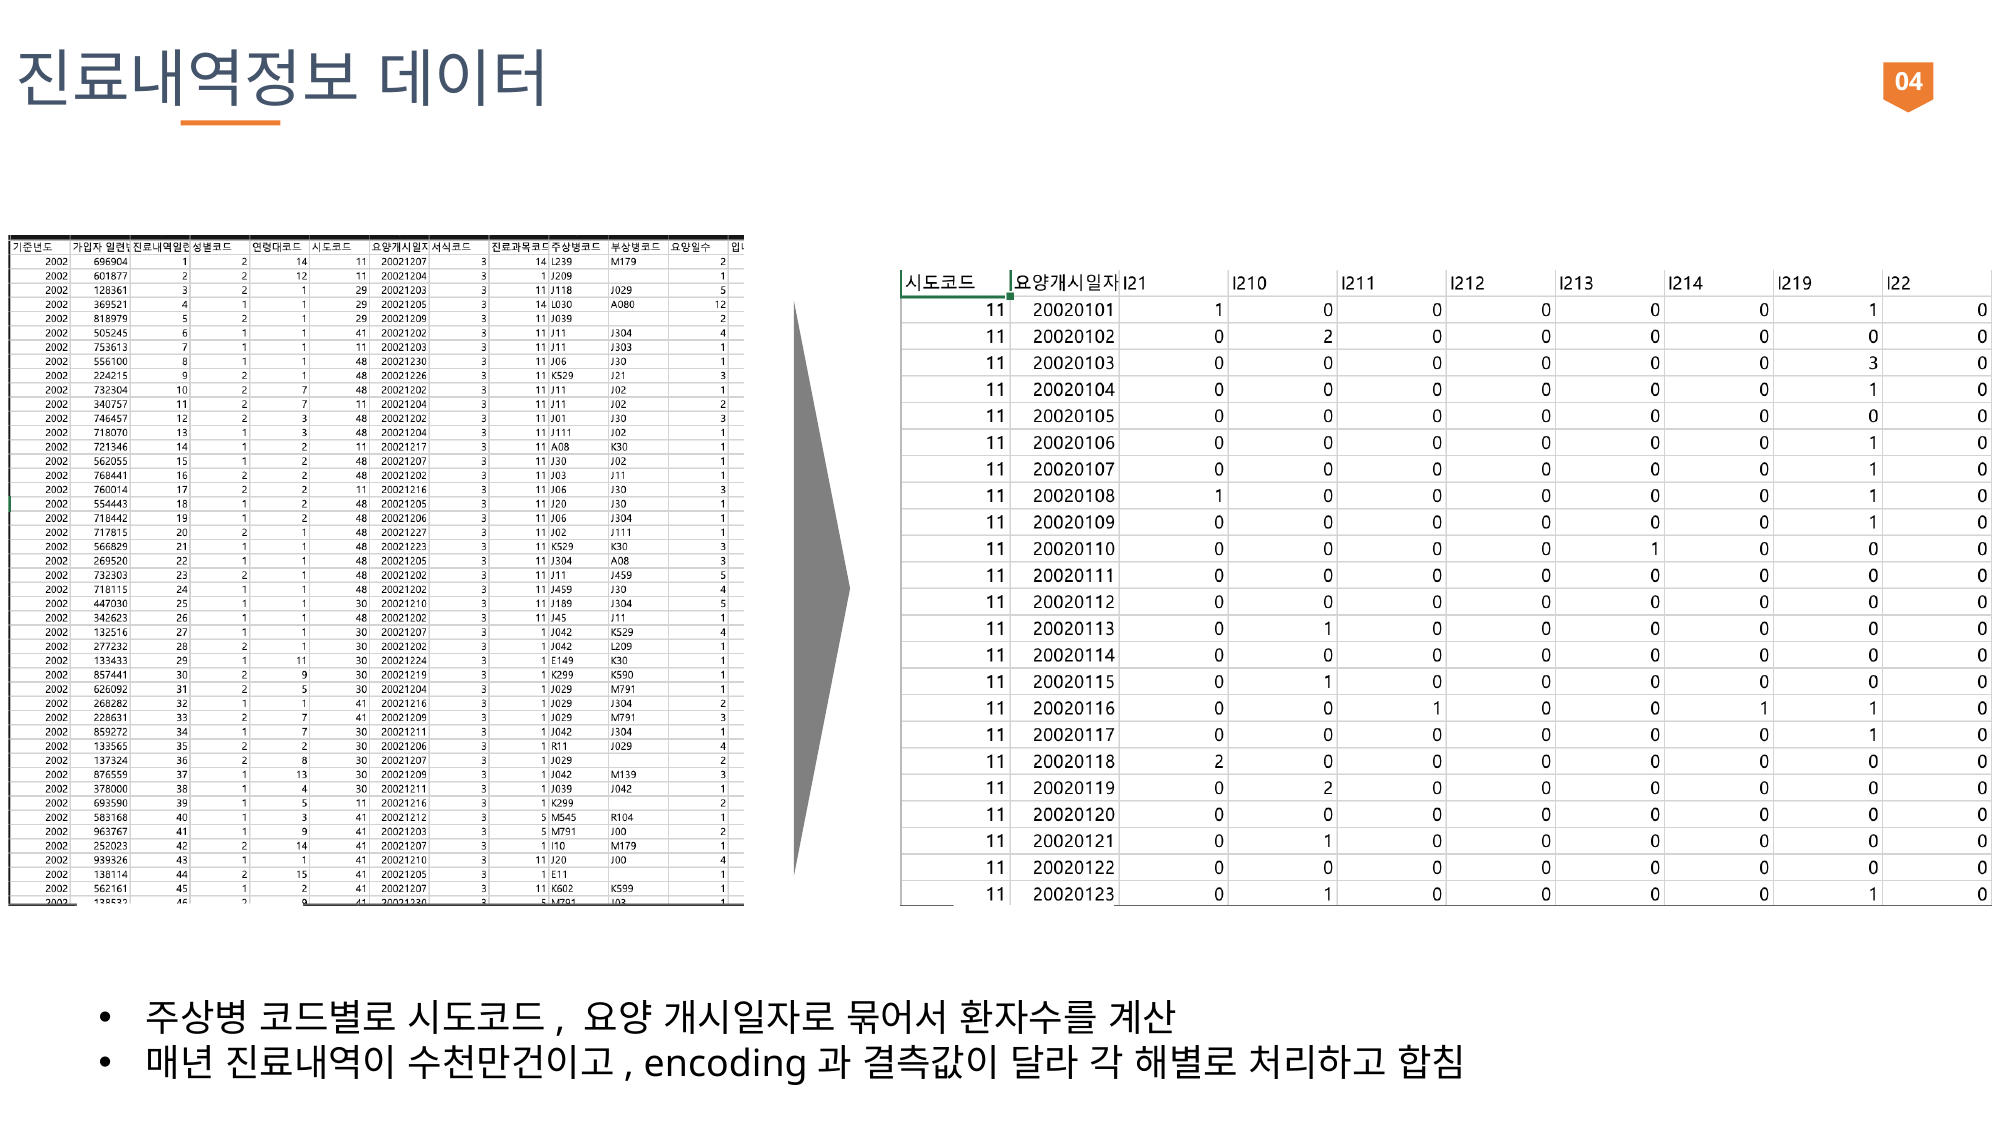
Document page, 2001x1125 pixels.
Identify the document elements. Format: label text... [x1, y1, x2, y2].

text_box [179, 119, 281, 126]
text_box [1879, 58, 1939, 113]
text_box [792, 300, 852, 877]
title 진료내역정보 데이터 [0, 0, 1800, 183]
text_box 주상병 코드별로 시도코드, 요양 개시일자로 묶어서 환자수를 계산 매년 진료내역이 수천만건이고, encoding과 결측값이 달라 각 해별로 처리하고 합침 [83, 986, 1482, 1092]
picture [8, 235, 744, 906]
picture [899, 270, 1992, 906]
